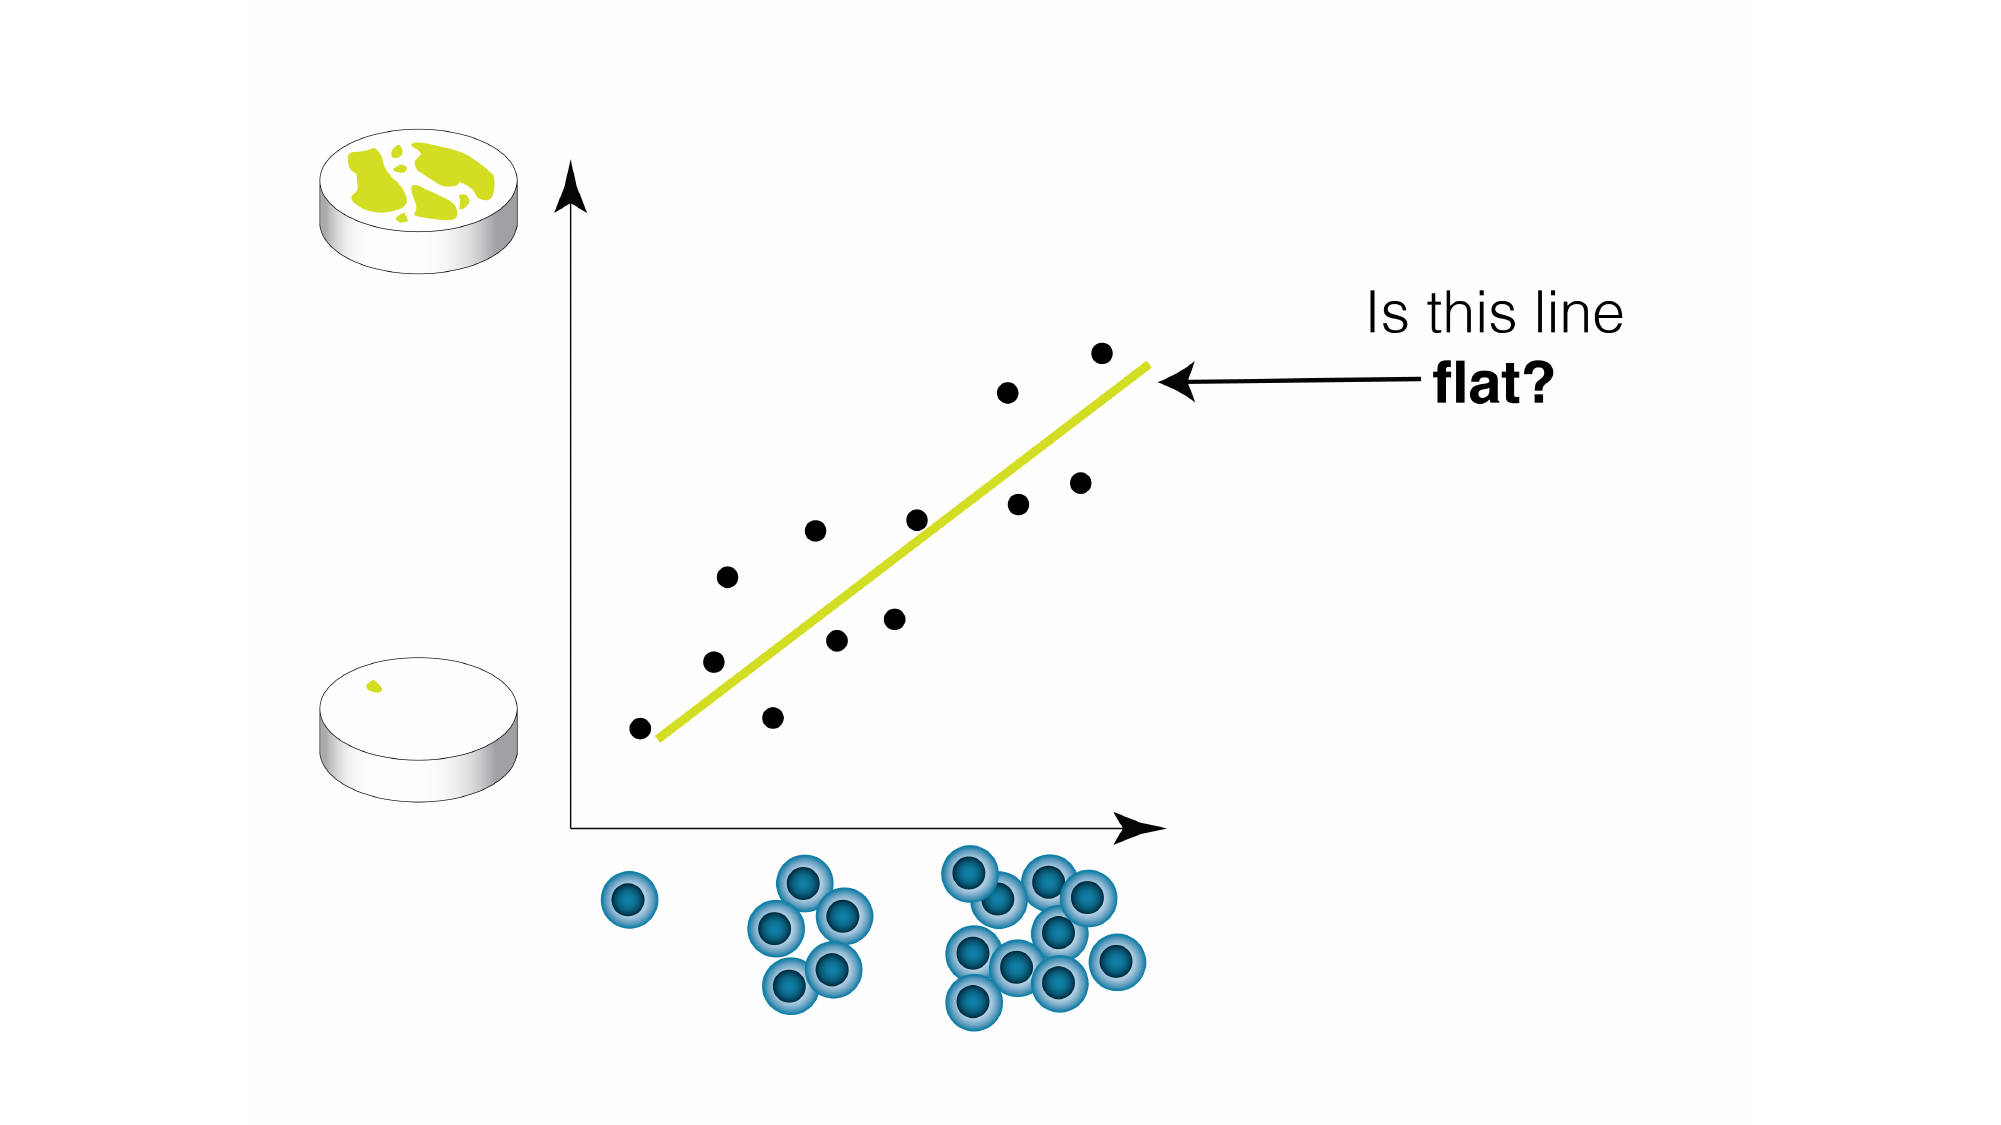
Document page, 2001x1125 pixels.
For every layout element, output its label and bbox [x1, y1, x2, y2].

picture [249, 0, 1750, 1125]
